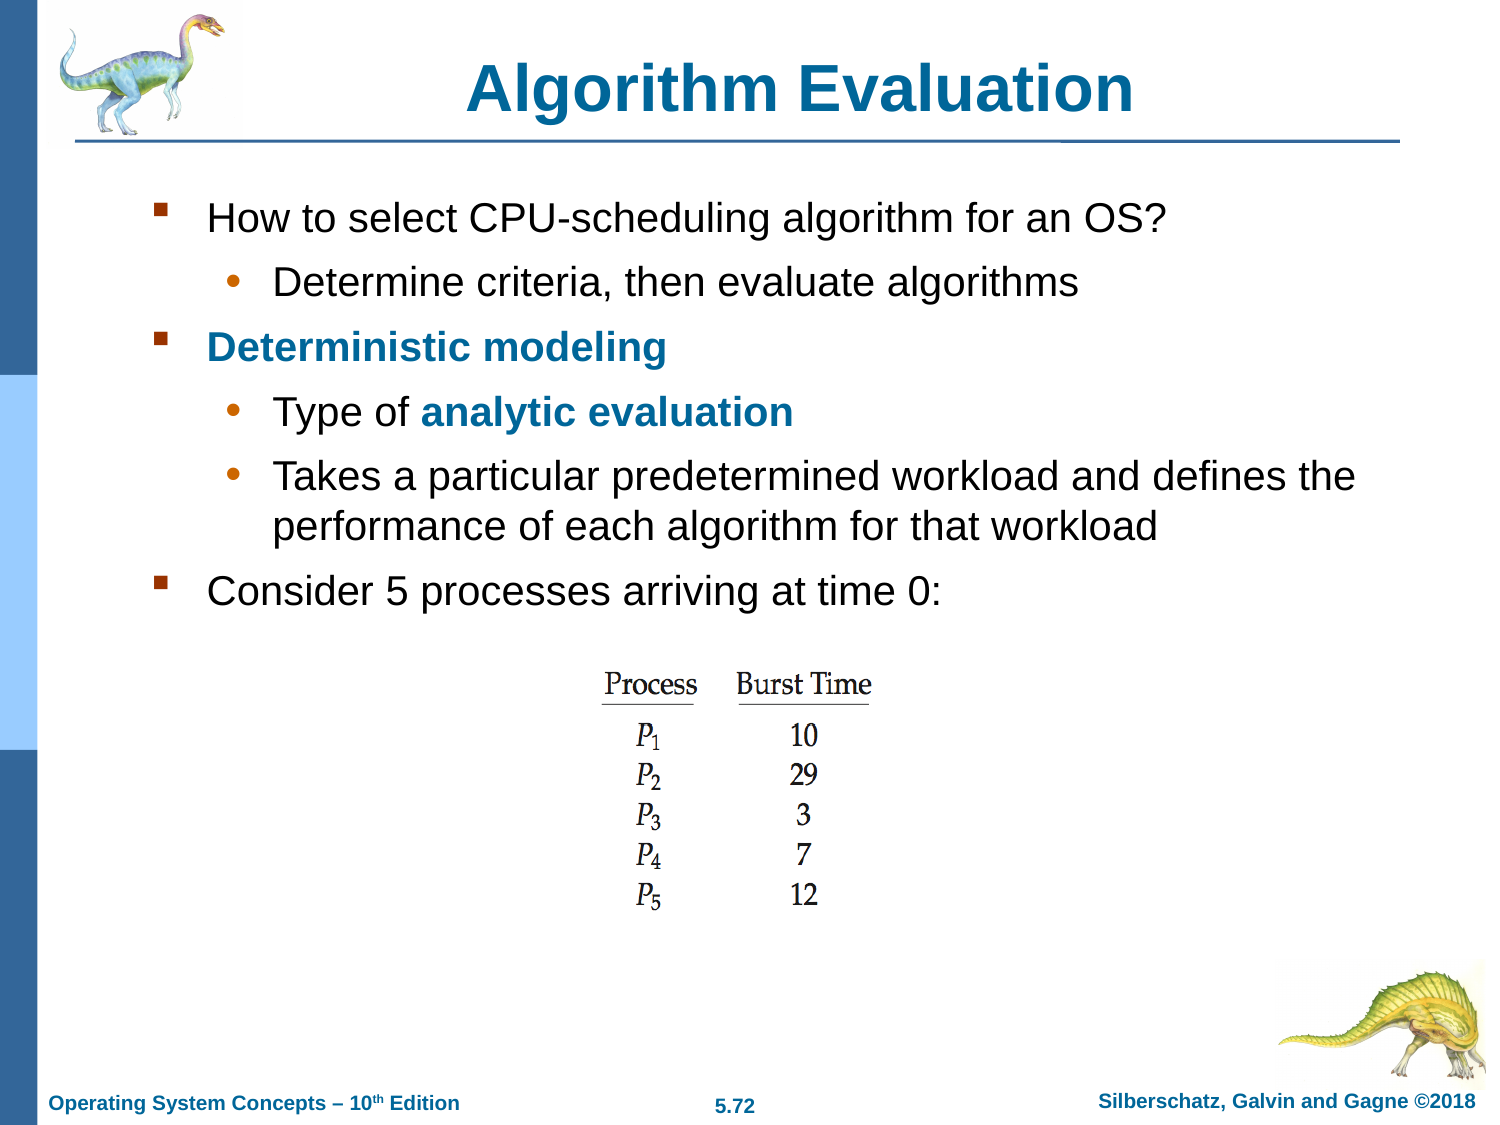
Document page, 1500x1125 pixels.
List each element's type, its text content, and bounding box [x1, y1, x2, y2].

list How to select CPU-scheduling algorithm for an OS? Determine criteria, then evaluate algorithms Deterministic modeling Type of analytic evaluation Takes a particular predetermined workload and defines the performance of each algorithm for that workload Consider 5 processes arriving at time 0: [135, 183, 1377, 945]
title Algorithm Evaluation [175, 37, 1425, 133]
picture [1275, 959, 1486, 1090]
picture [582, 653, 895, 945]
picture [46, 0, 243, 149]
